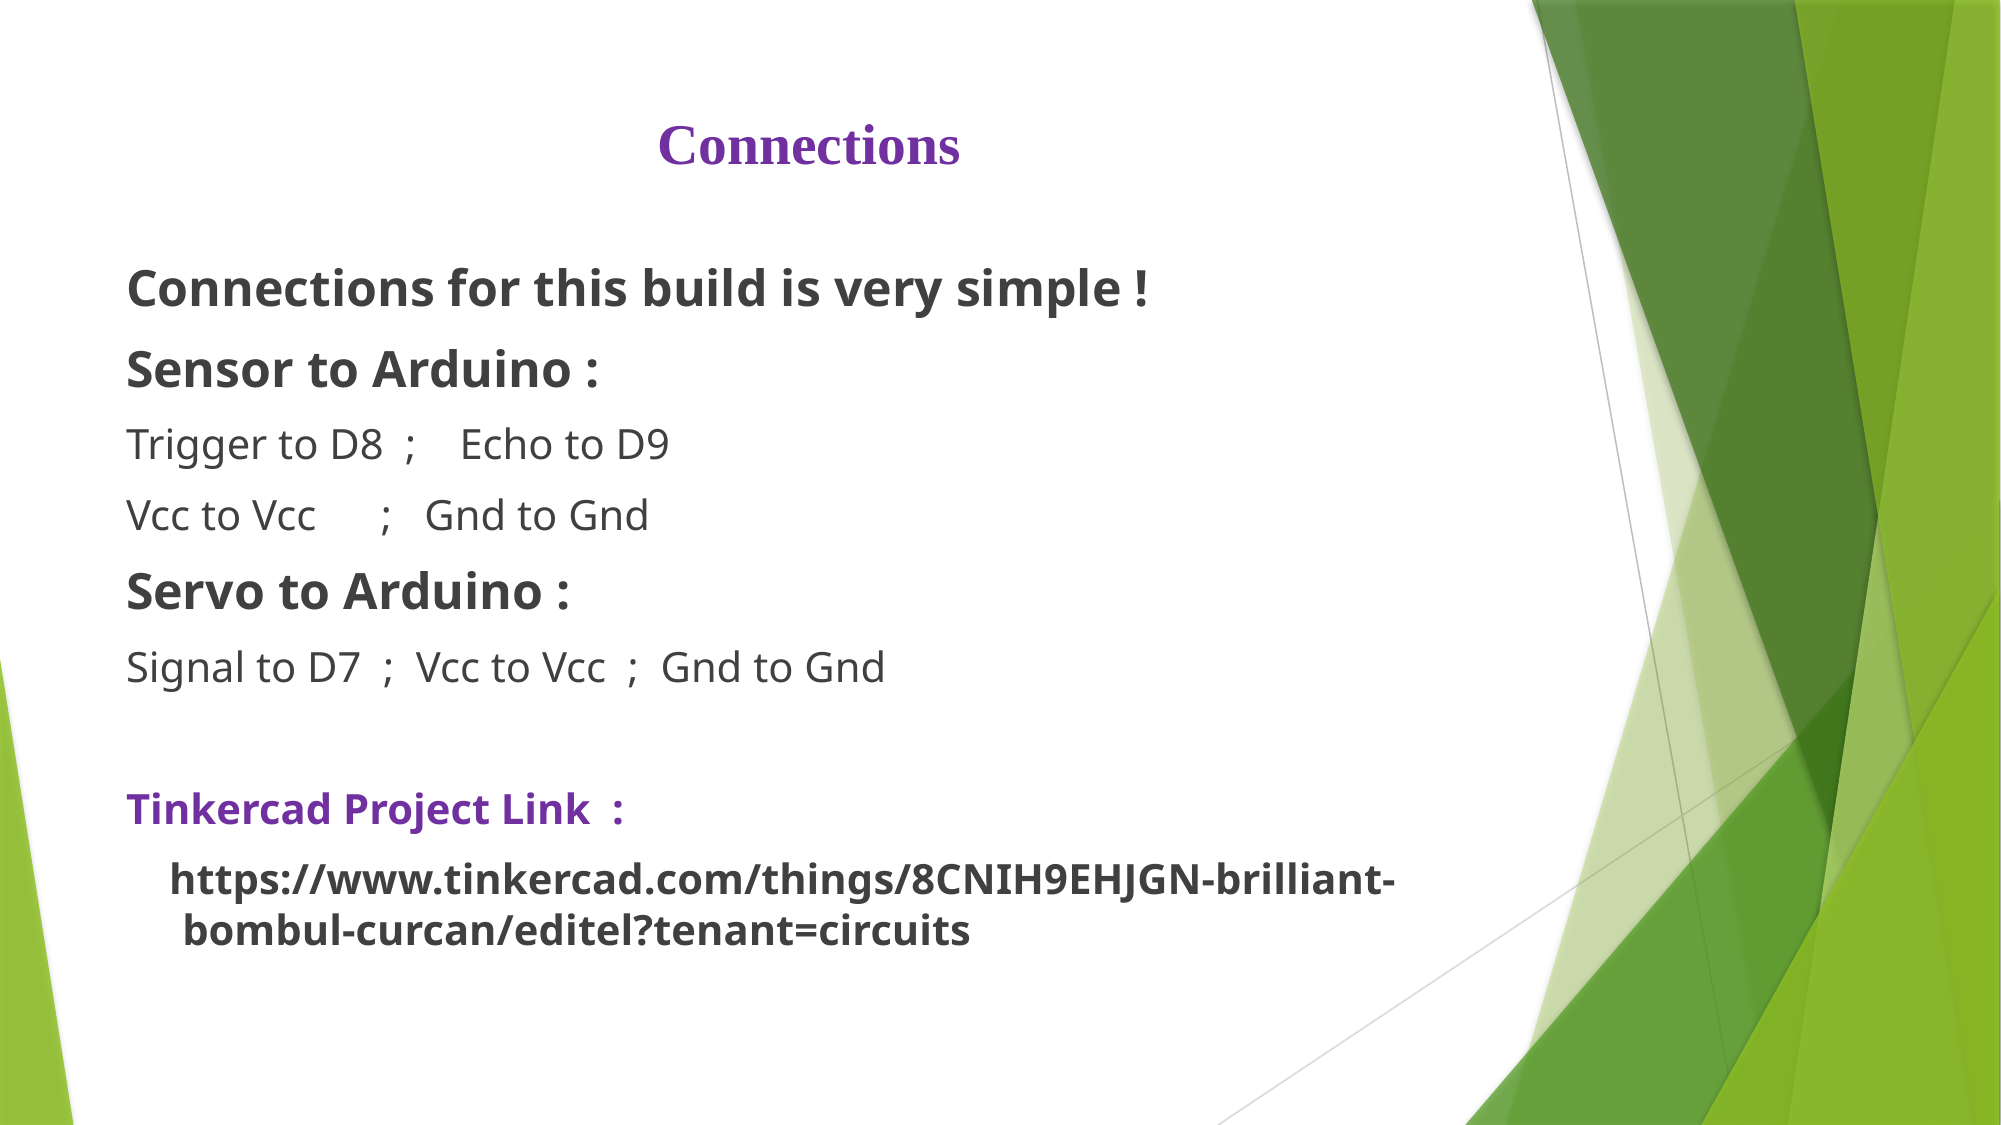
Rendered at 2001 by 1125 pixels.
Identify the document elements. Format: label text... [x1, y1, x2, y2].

title Connections [111, 99, 1522, 248]
list Connections for this build is very simple ! Sensor to Arduino : Trigger to D8 ; Echo to D9 Vcc to Vcc ; Gnd to Gnd Servo to Arduino : Signal to D7 ; Vcc to Vcc ; Gnd to Gnd Tinkercad Project Link : https://www.tinkercad.com/things/8CNIH9EHJGN-brilliant-bombul-curcan/editel?tenant=circuits [111, 248, 1522, 991]
